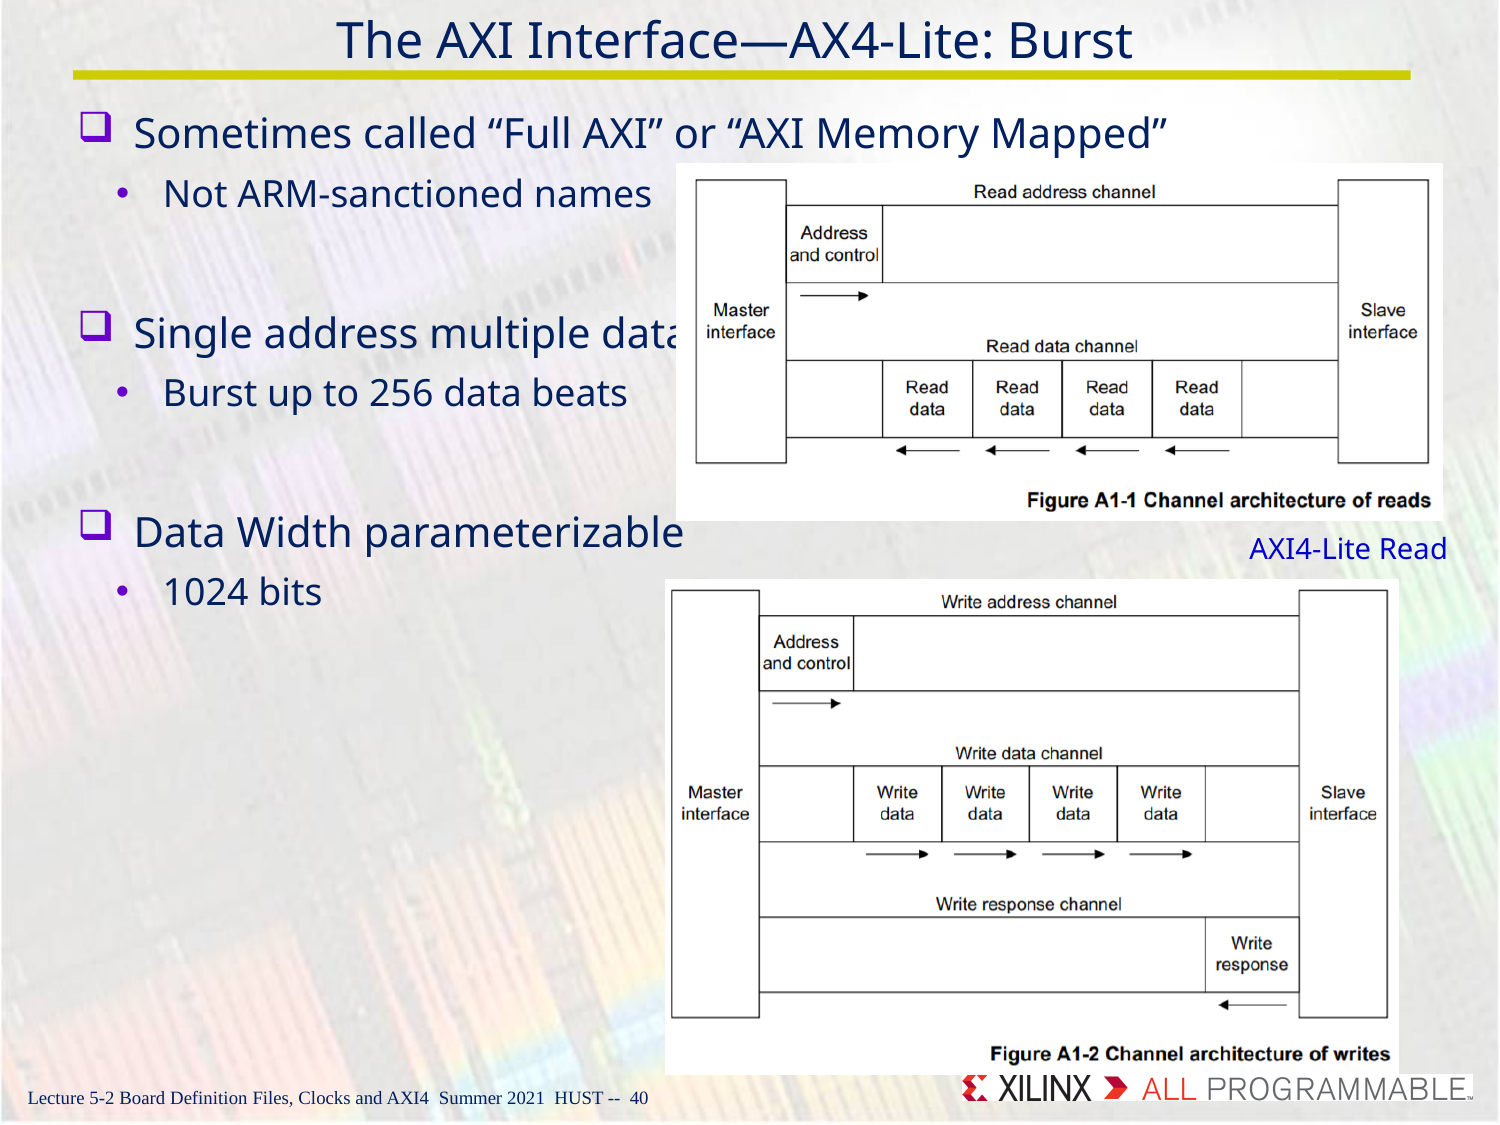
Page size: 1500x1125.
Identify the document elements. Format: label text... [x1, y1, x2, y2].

text_box AXI4-Lite Read [1234, 523, 1463, 573]
picture [0, 0, 1500, 1124]
title The AXI Interface—AX4-Lite: Burst [29, 10, 1455, 59]
list Sometimes called “Full AXI” or “AXI Memory Mapped” Not ARM-sanctioned names Single address multiple data Burst up to 256 data beats Data Width parameterizable 1024 bits [62, 99, 1450, 1060]
